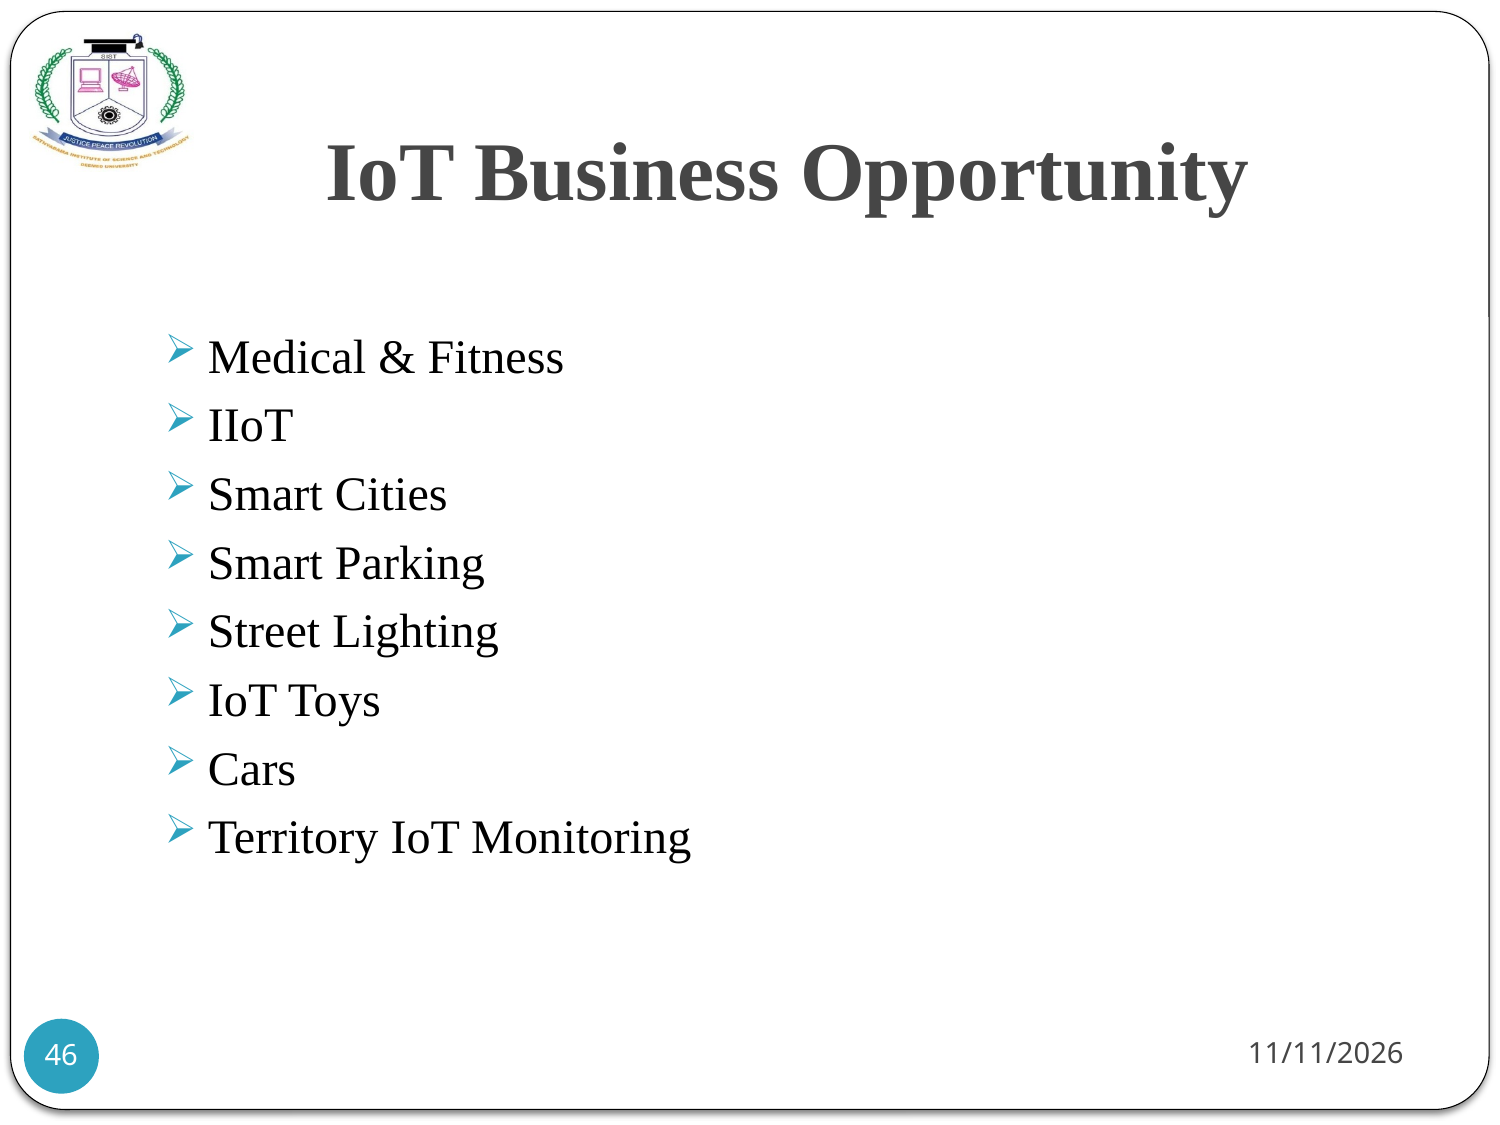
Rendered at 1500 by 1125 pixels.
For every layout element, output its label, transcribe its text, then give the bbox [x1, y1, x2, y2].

title IoT Business Opportunity [150, 45, 1425, 233]
list Medical & Fitness IIoT Smart Cities Smart Parking Street Lighting IoT Toys Cars Territory IoT Monitoring [150, 249, 1425, 1000]
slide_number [1012, 1015, 1419, 1094]
slide_number 46 [23, 1018, 99, 1094]
picture [29, 30, 194, 172]
